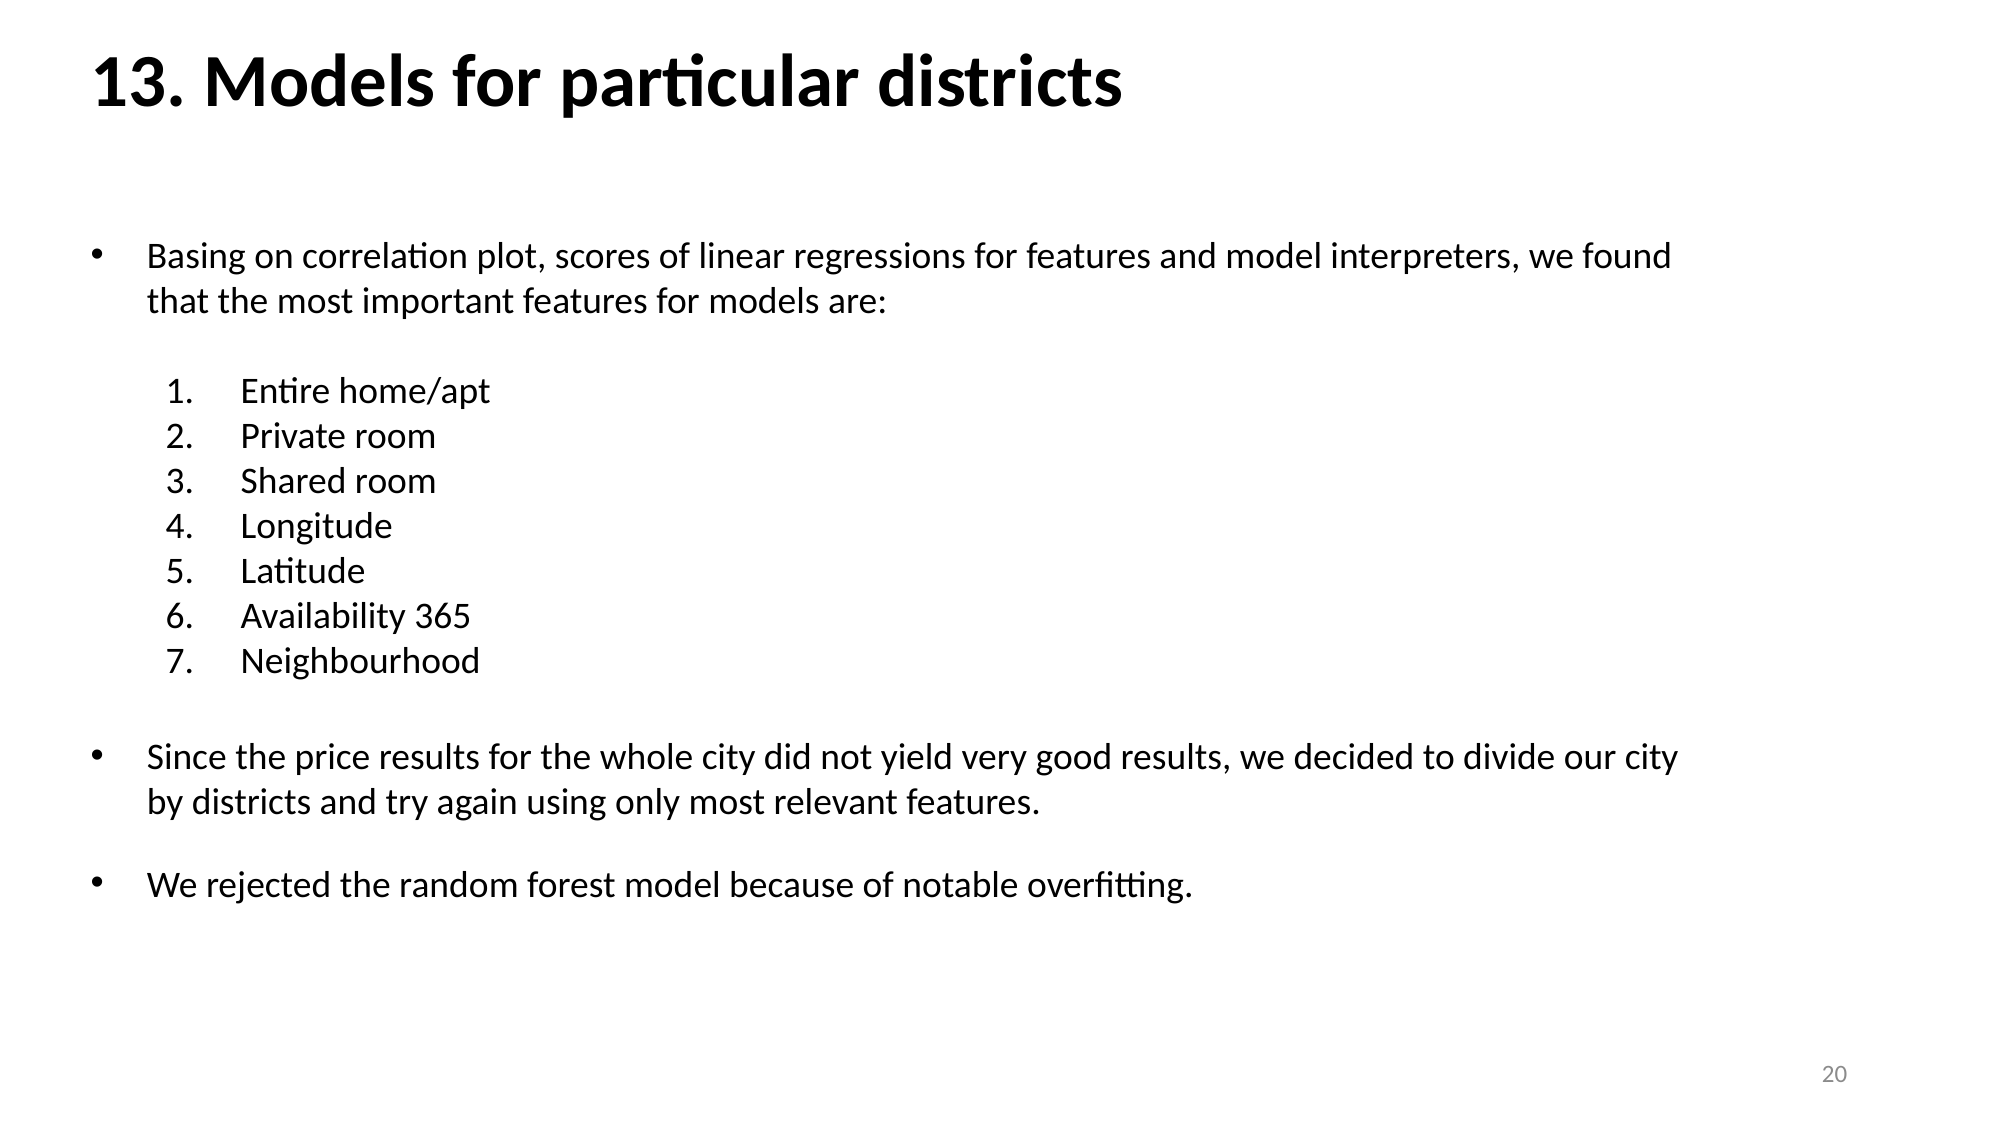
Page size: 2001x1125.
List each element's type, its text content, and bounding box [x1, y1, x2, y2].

text_box We rejected the random forest model because of notable overfitting. [75, 851, 1718, 912]
slide_number 20 [1412, 1042, 1863, 1103]
text_box 13. Models for particular districts [75, 35, 1537, 131]
text_box Basing on correlation plot, scores of linear regressions for features and model interpreters, we found that the most important features for models are: Entire home/apt Private room Shared room Longitude Latitude Availability 365 Neighbourhood [75, 223, 1718, 724]
text_box Since the price results for the whole city did not yield very good results, we decided to divide our city by districts and try again using only most relevant features. [75, 724, 1718, 830]
